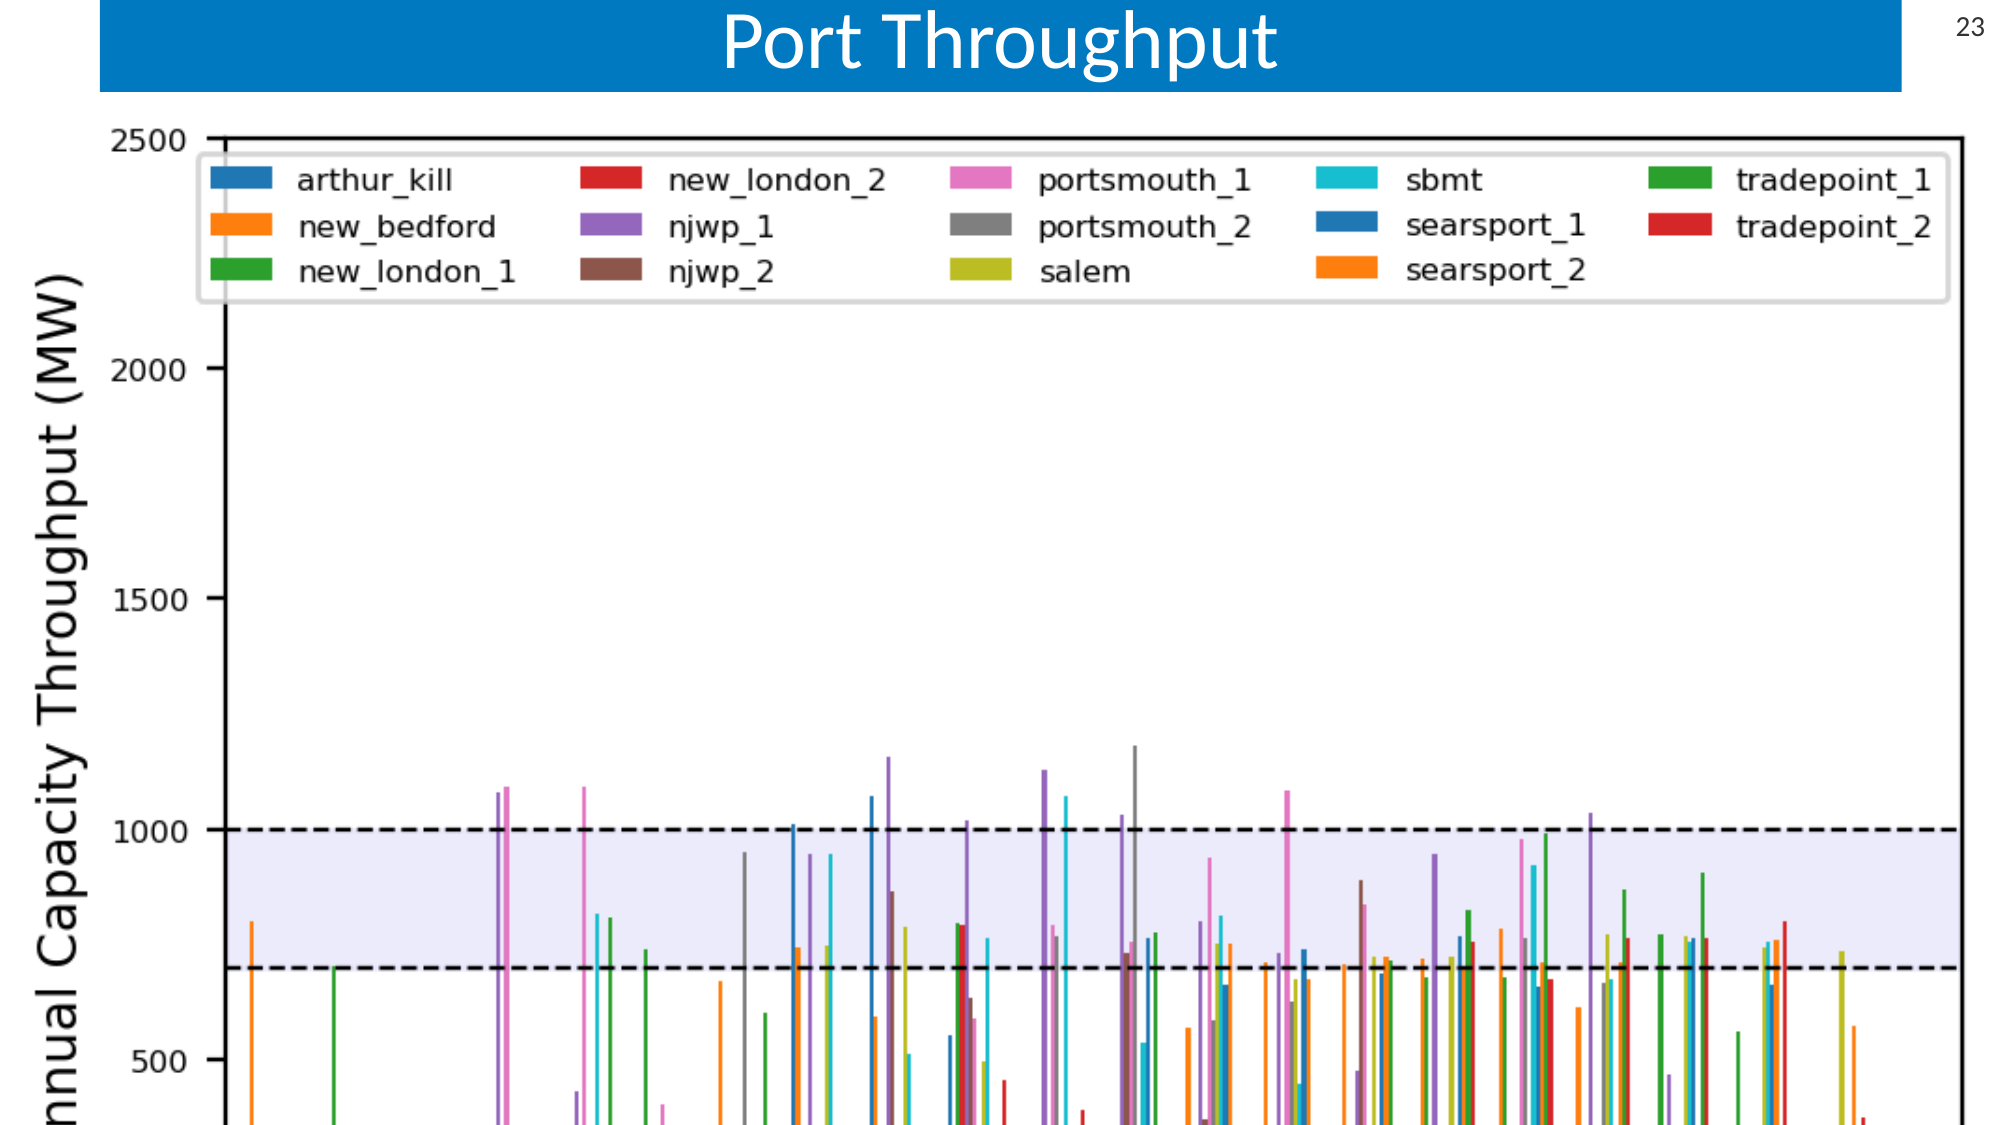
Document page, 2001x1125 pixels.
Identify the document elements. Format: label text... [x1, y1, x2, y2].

picture [0, 92, 2000, 1125]
title Port Throughput [99, 0, 1902, 91]
